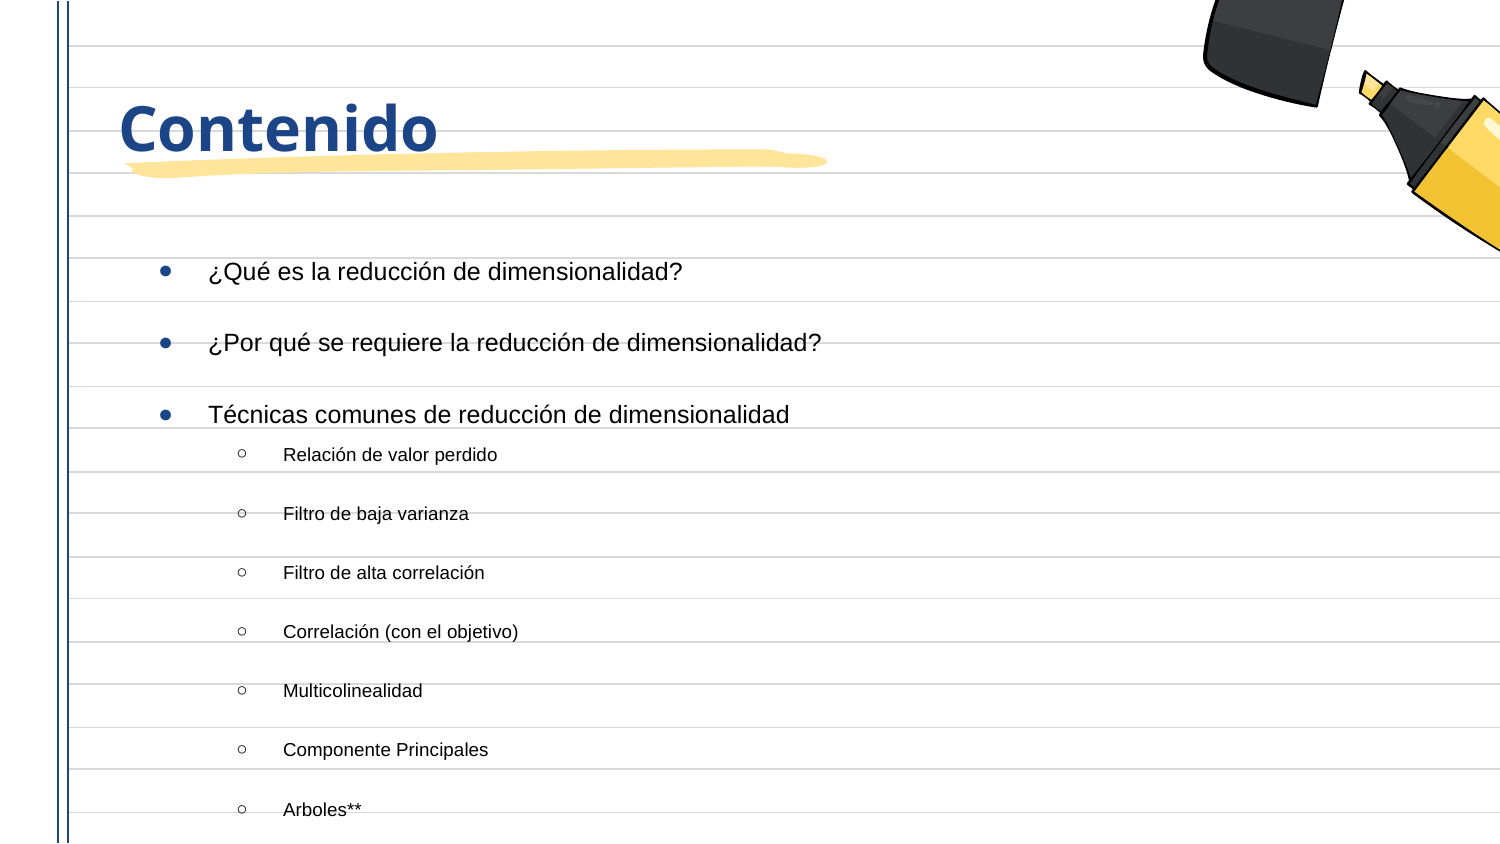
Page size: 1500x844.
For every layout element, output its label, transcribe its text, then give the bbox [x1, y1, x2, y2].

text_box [1182, 28, 1500, 208]
list ¿Qué es la reducción de dimensionalidad? ¿Por qué se requiere la reducción de dimensionalidad? Técnicas comunes de reducción de dimensionalidad Relación de valor perdido Filtro de baja varianza Filtro de alta correlación Correlación (con el objetivo) Multicolinealidad Componente Principales Arboles** [118, 204, 1382, 769]
title Contenido [118, 88, 1177, 148]
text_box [114, 149, 830, 179]
